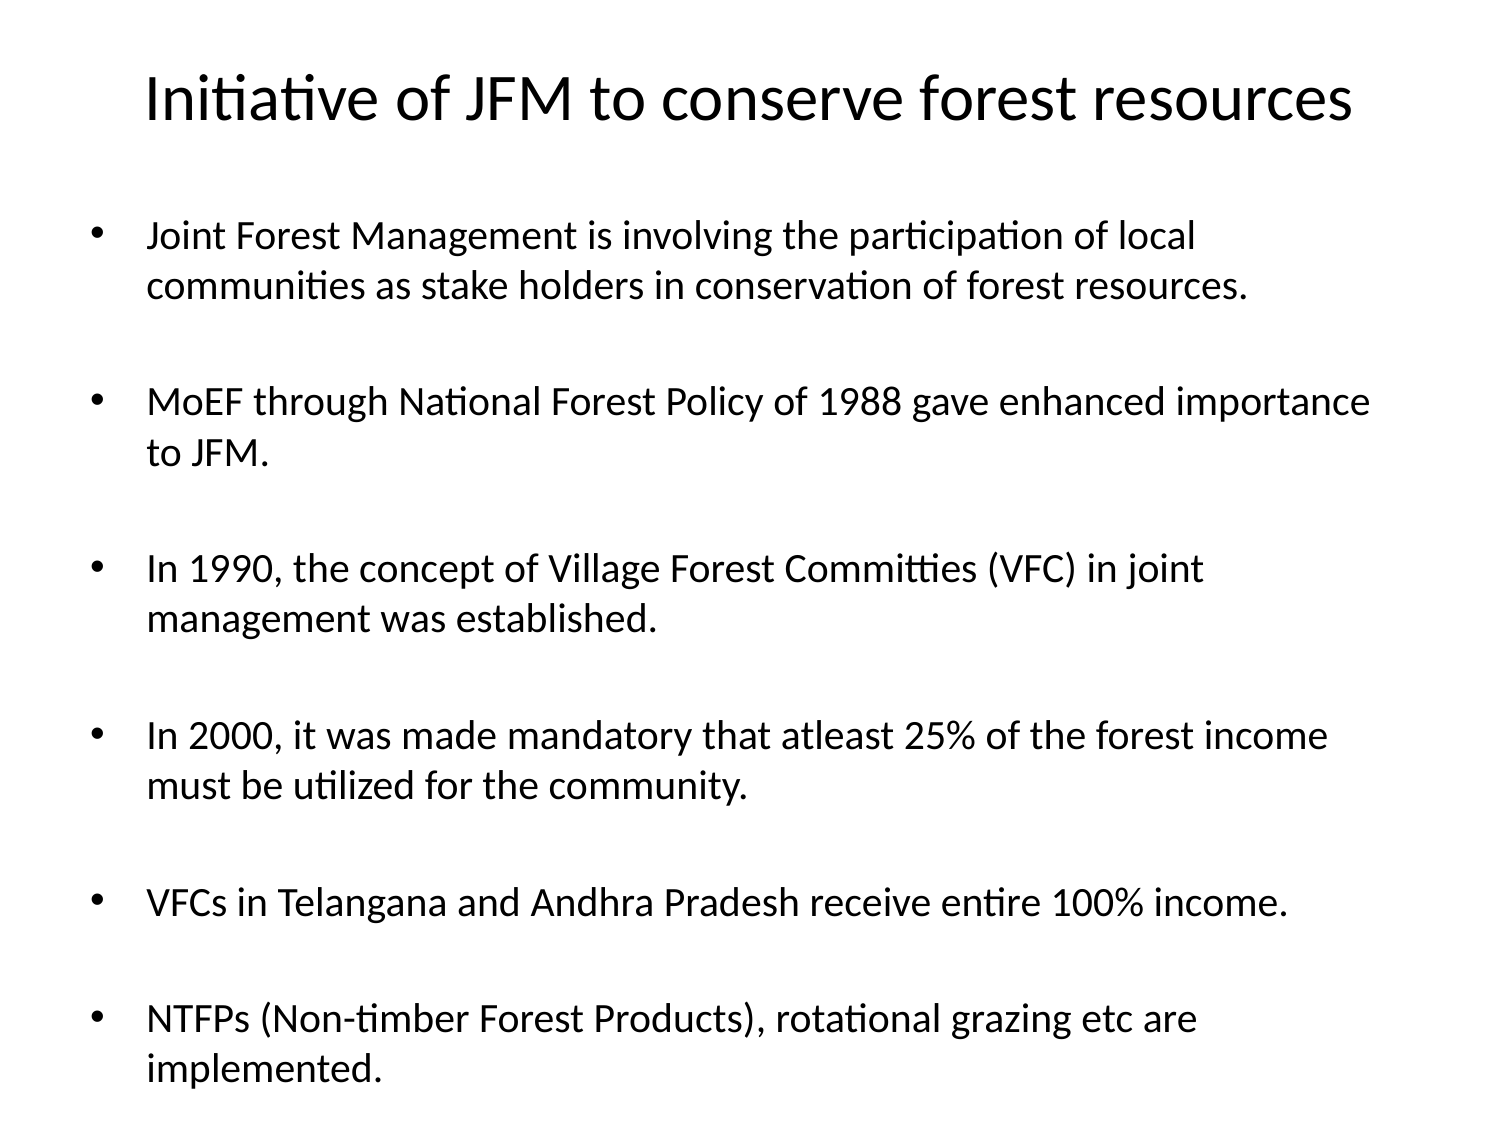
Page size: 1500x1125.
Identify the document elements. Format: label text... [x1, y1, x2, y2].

title Initiative of JFM to conserve forest resources [75, 0, 1425, 188]
list Joint Forest Management is involving the participation of local communities as stake holders in conservation of forest resources. MoEF through National Forest Policy of 1988 gave enhanced importance to JFM. In 1990, the concept of Village Forest Committies (VFC) in joint management was established. In 2000, it was made mandatory that atleast 25% of the forest income must be utilized for the community. VFCs in Telangana and Andhra Pradesh receive entire 100% income. NTFPs (Non-timber Forest Products), rotational grazing etc are implemented. [75, 200, 1425, 1125]
